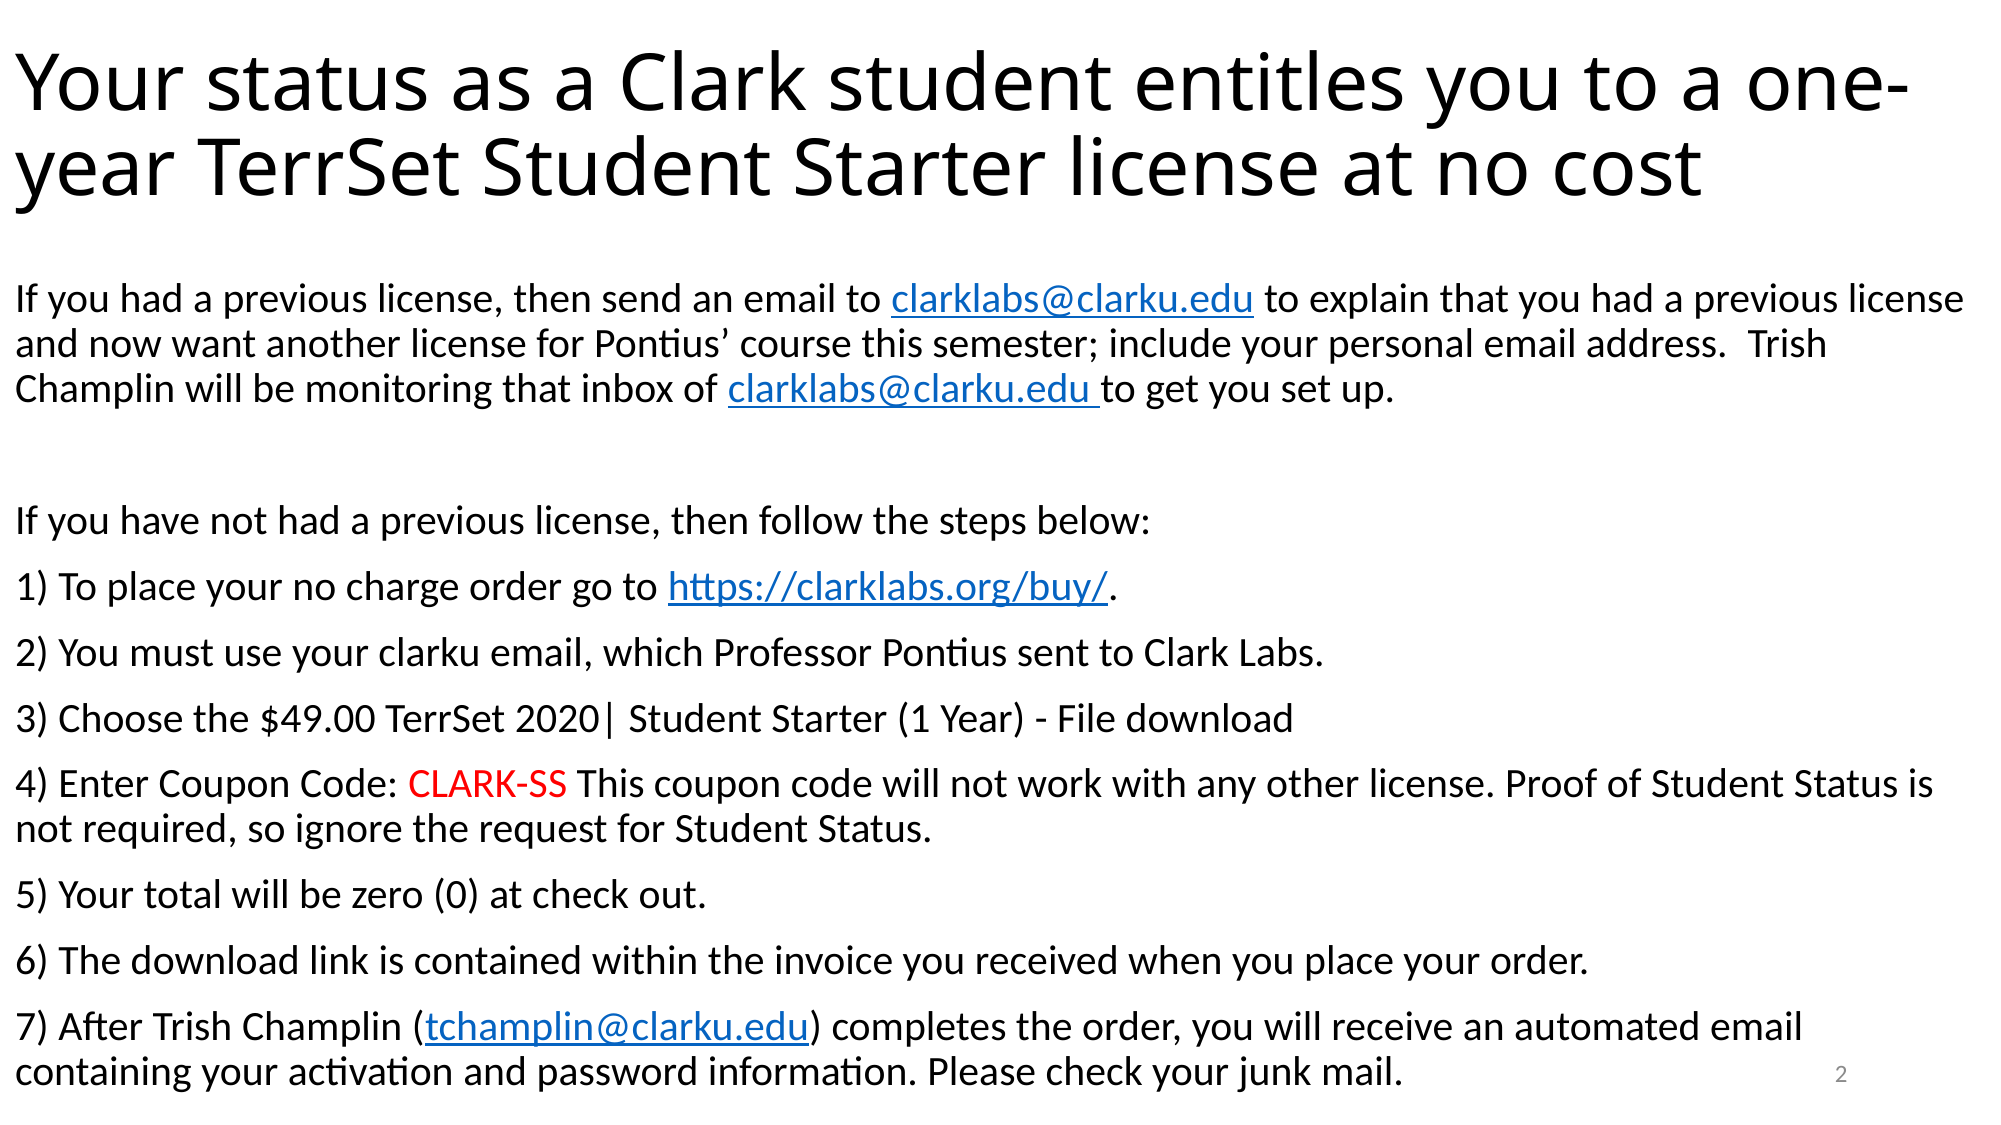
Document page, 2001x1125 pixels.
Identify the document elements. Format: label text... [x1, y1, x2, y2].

title Your status as a Clark student entitles you to a one-year TerrSet Student Starter license at no cost [0, 7, 2000, 247]
list If you had a previous license, then send an email to clarklabs@clarku.edu to explain that you had a previous license and now want another license for Pontius’ course this semester; include your personal email address. Trish Champlin will be monitoring that inbox of clarklabs@clarku.edu to get you set up. If you have not had a previous license, then follow the steps below: 1) To place your no charge order go to https://clarklabs.org/buy/. 2) You must use your clarku email, which Professor Pontius sent to Clark Labs. 3) Choose the $49.00 TerrSet 2020| Student Starter (1 Year) - File download 4) Enter Coupon Code: CLARK-SS This coupon code will not work with any other license. Proof of Student Status is not required, so ignore the request for Student Status. 5) Your total will be zero (0) at check out. 6) The download link is contained within the invoice you received when you place your order. 7) After Trish Champlin (tchamplin@clarku.edu) completes the order, you will receive an automated email containing your activation and password information. Please check your junk mail. [0, 269, 2000, 1125]
slide_number 2 [1412, 1042, 1863, 1103]
